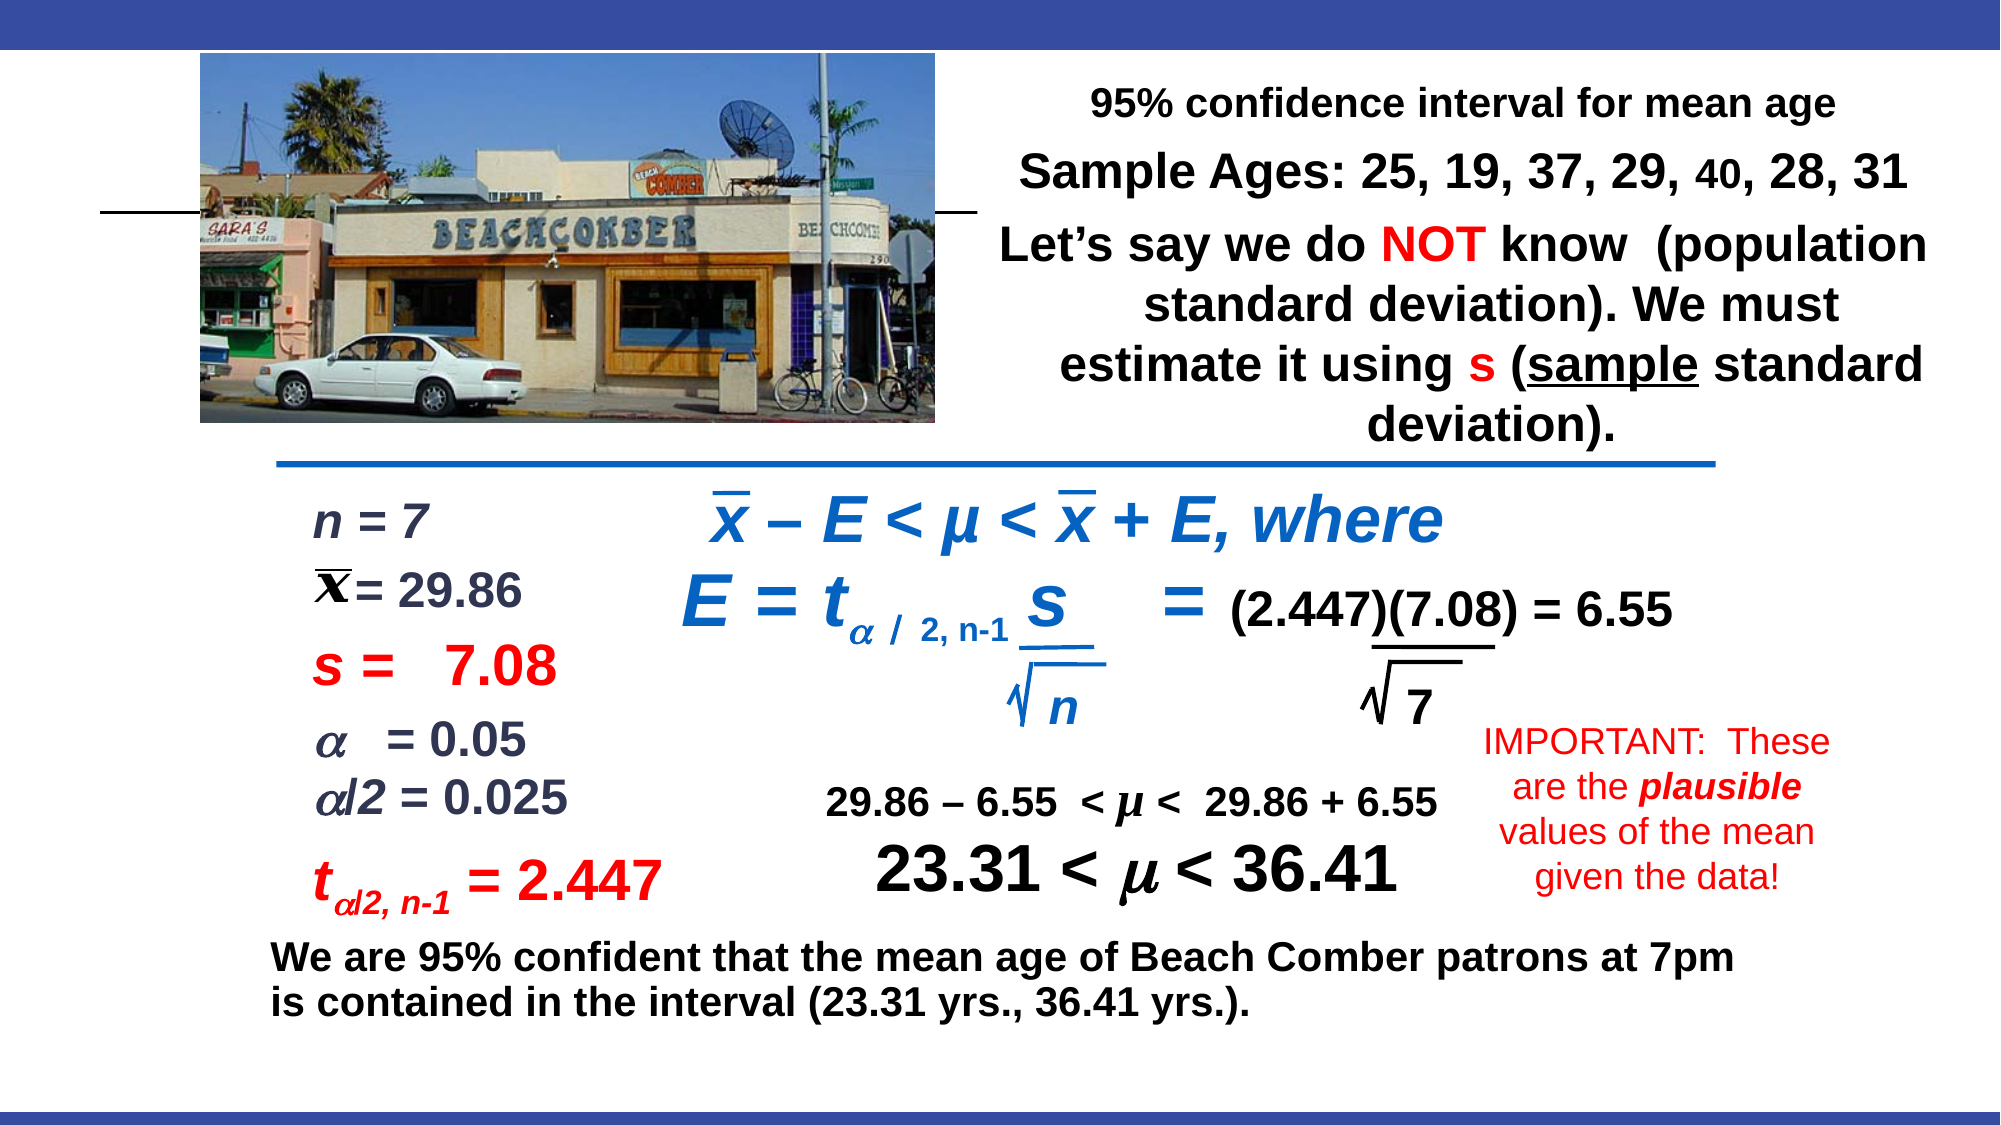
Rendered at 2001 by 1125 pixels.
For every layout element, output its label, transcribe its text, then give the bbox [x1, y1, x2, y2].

text_box n = 7 = 29.86 s = 7.08  = 0.05 /2 = 0.025 t/2, n-1 = 2.447 [297, 487, 810, 927]
picture [199, 53, 936, 423]
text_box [692, 468, 1464, 565]
text_box 29.86 – 6.55 < µ < 29.86 + 6.55 23.31 <  < 36.41 [810, 752, 1465, 927]
text_box We are 95% confident that the mean age of Beach Comber patrons at 7pm is contained in the interval (23.31 yrs., 36.41 yrs.). [255, 927, 1754, 1033]
text_box IMPORTANT: These are the plausible values of the mean given the data! [1459, 709, 1855, 905]
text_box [659, 541, 1696, 743]
